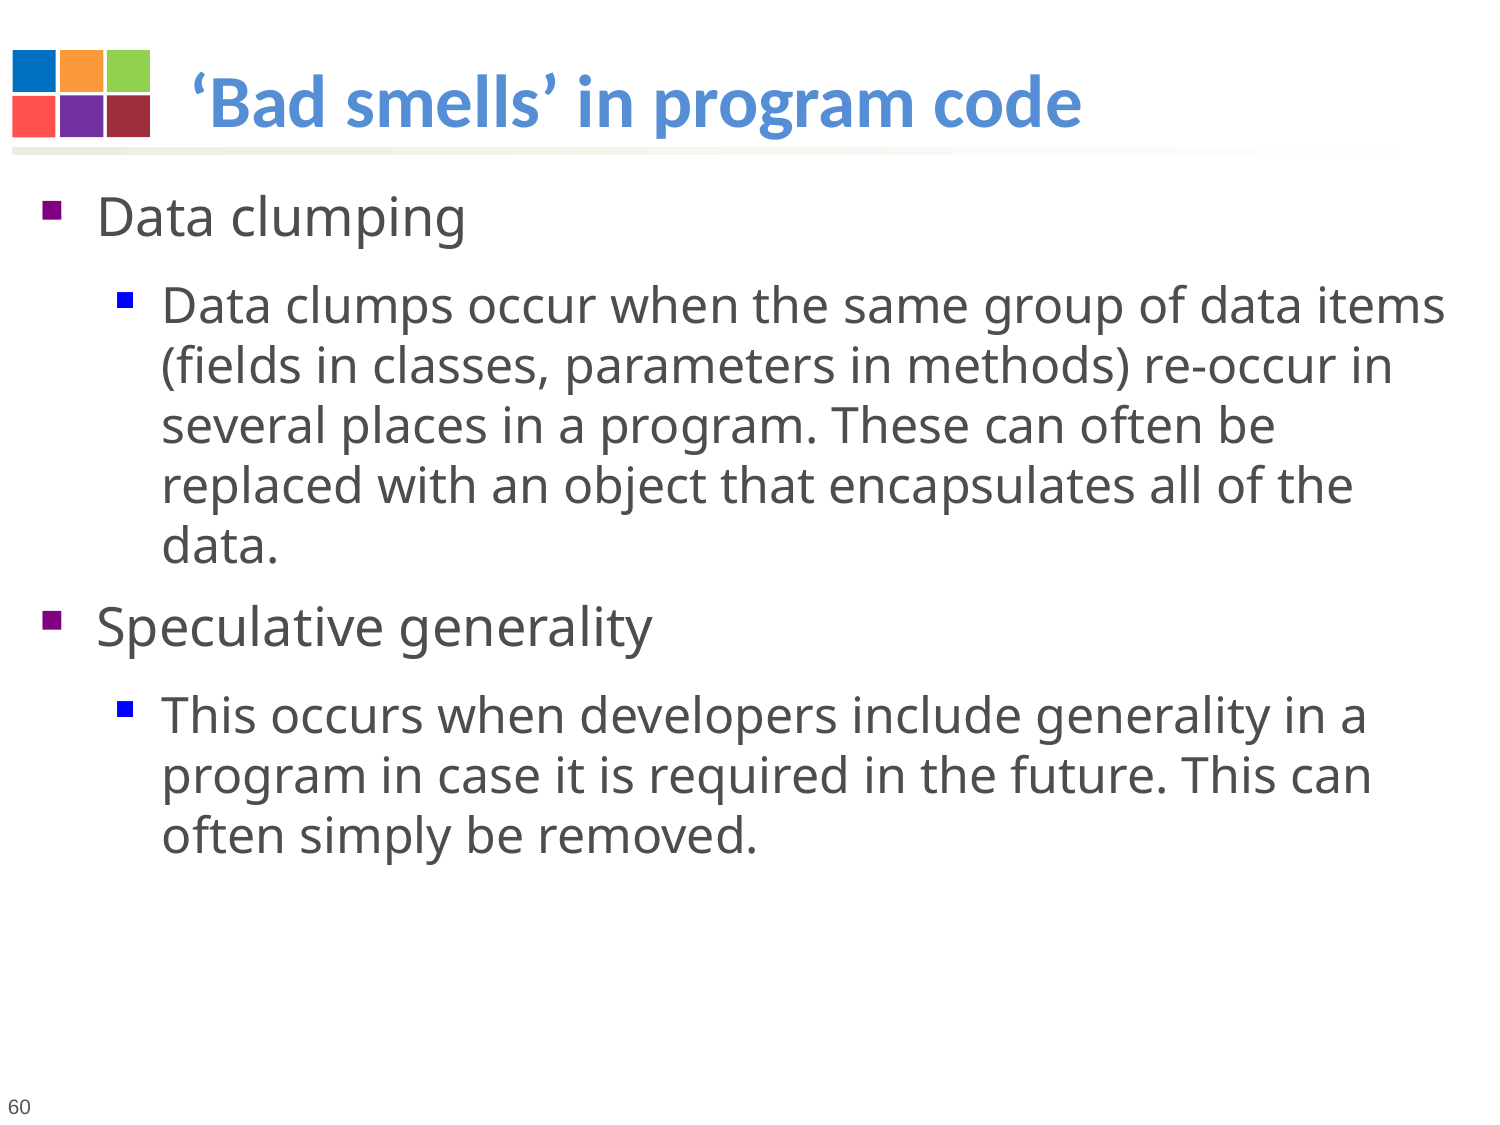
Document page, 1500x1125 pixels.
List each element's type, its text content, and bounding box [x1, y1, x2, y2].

title ‘Bad smells’ in program code [174, 47, 1475, 150]
list Data clumping Data clumps occur when the same group of data items (fields in classes, parameters in methods) re-occur in several places in a program. These can often be replaced with an object that encapsulates all of the data. Speculative generality This occurs when developers include generality in a program in case it is required in the future. This can often simply be removed. [24, 174, 1475, 1088]
